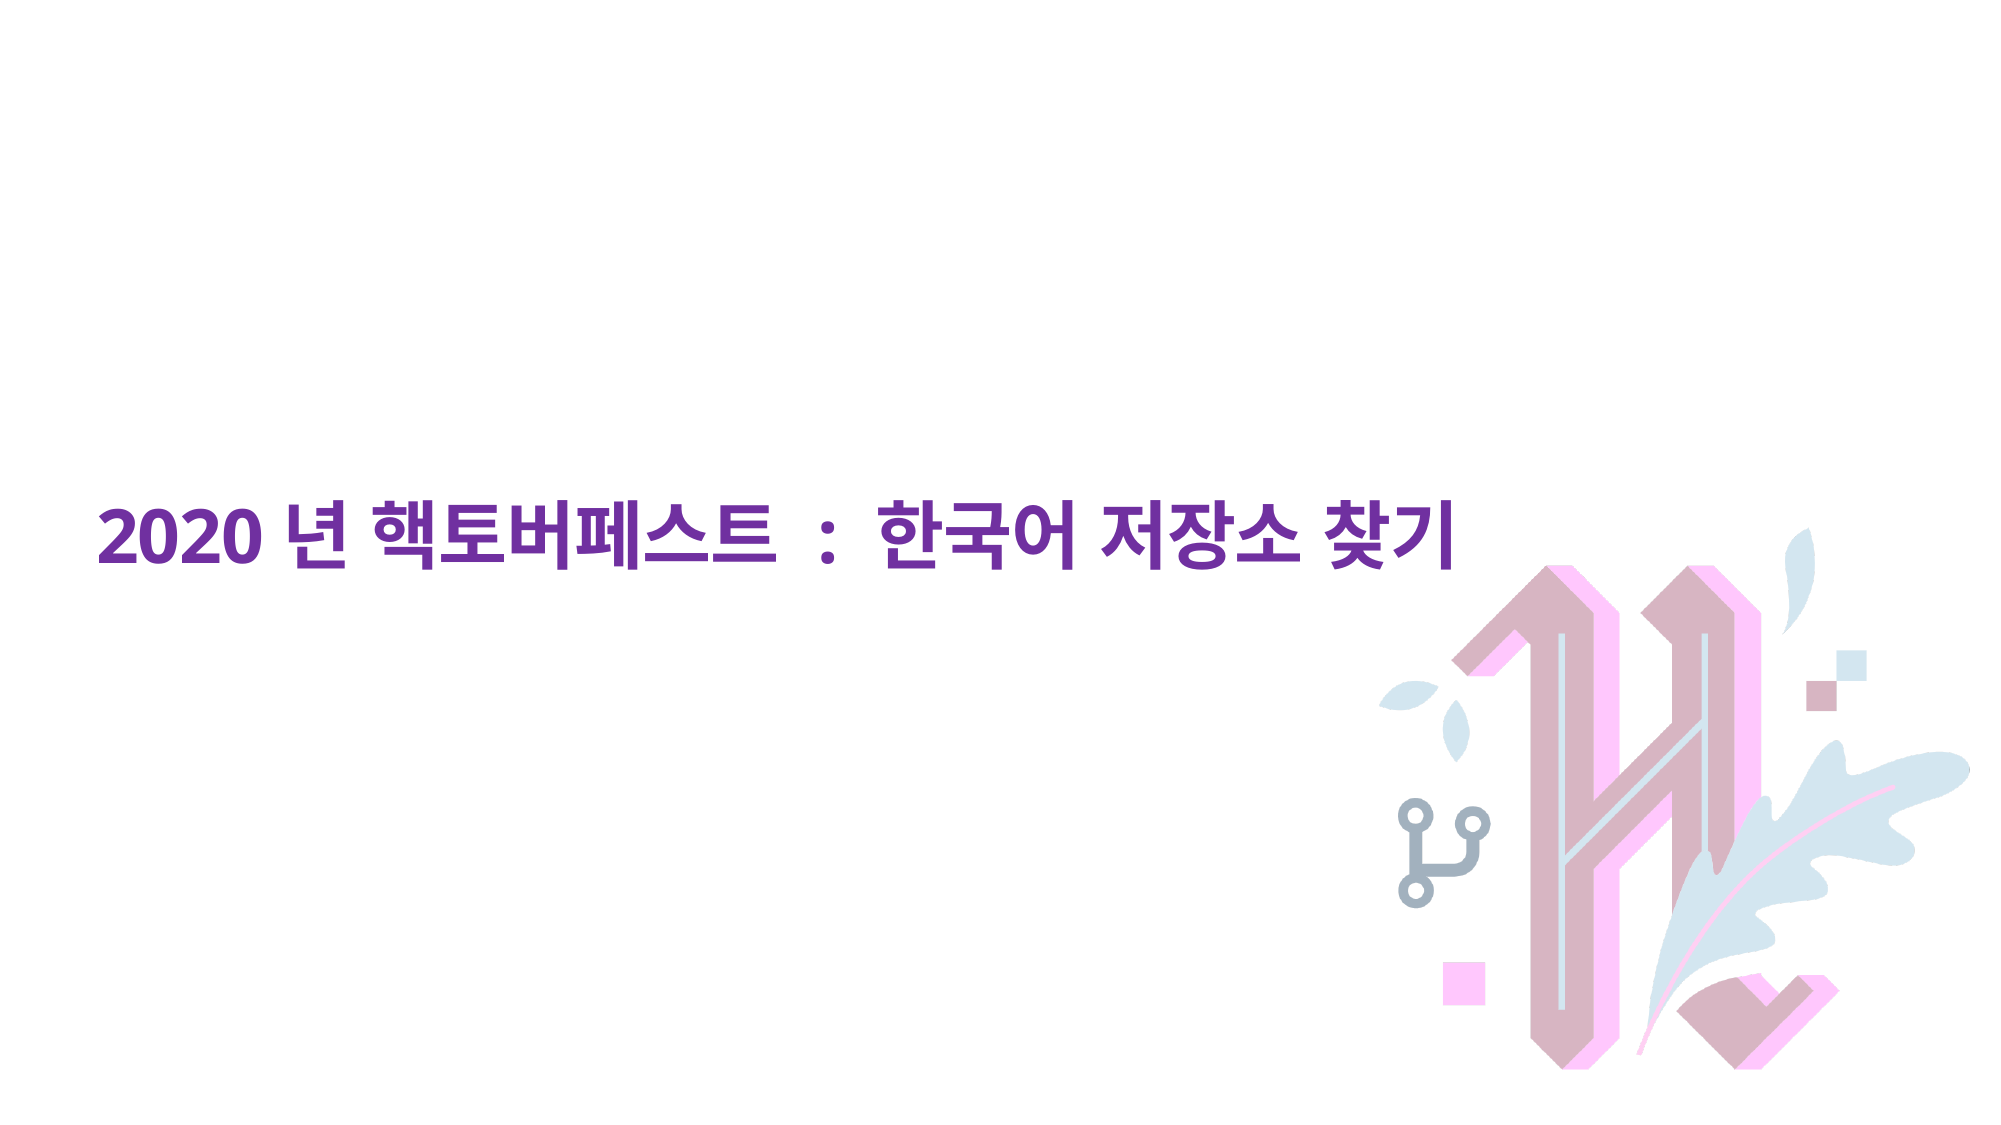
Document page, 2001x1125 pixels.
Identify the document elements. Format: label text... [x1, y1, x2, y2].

title 2020년 핵토버페스트 : 한국어 저장소 찾기 [96, 391, 1541, 580]
